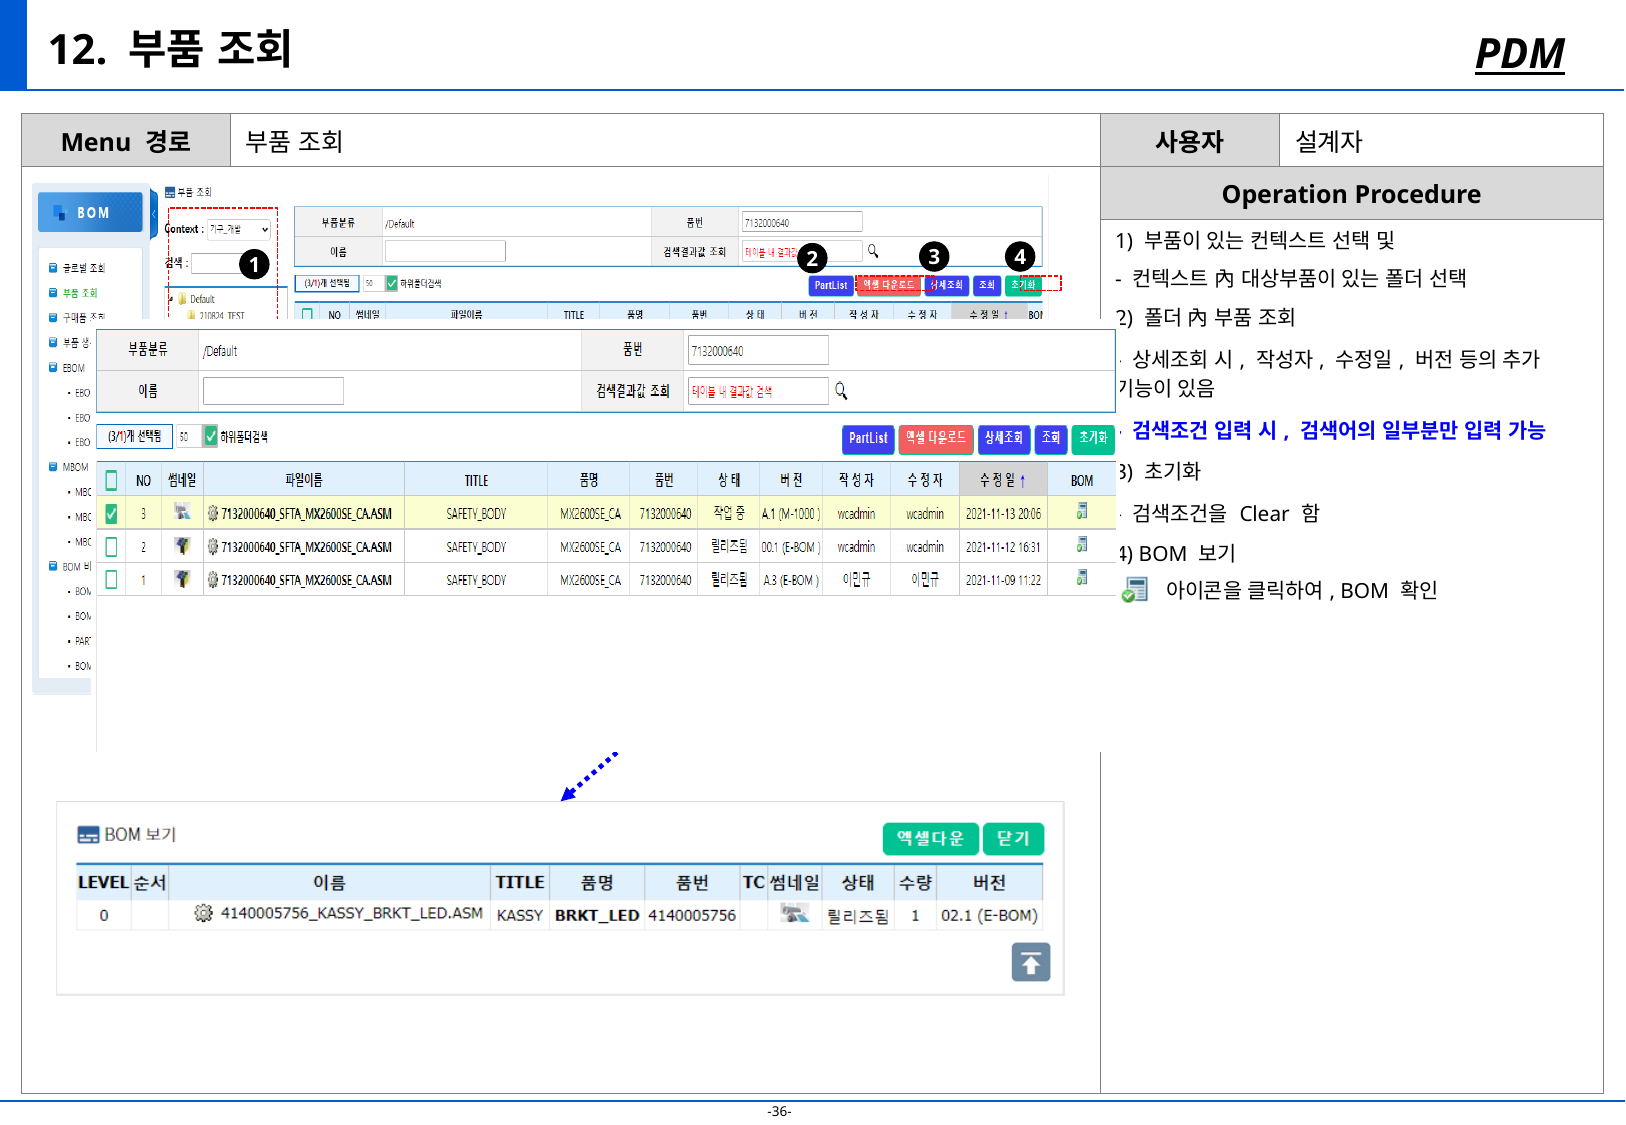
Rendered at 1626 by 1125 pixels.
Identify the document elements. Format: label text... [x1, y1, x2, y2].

table_cell [22, 167, 1100, 1093]
table_header Menu 경로 [22, 114, 230, 166]
table_cell 1) 부품이 있는 컨텍스트 선택 및 - 컨텍스트 內 대상부품이 있는 폴더 선택 2) 폴더 內 부품 조회 - 상세조회 시, 작성자, 수정일, 버전 등의 추가 기능이 있음 - 검색조건 입력 시, 검색어의 일부분만 입력 가능 3) 초기화 - 검색조건을 Clear 함 4) BOM 보기 - 아이콘을 클릭하여, BOM 확인 [1101, 220, 1603, 1093]
table_header 부품 조회 [231, 114, 1100, 166]
title 12. 부품 조회 [32, 14, 1593, 81]
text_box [560, 761, 1026, 802]
text_box [1053, 274, 1063, 293]
text_box PDM [1320, 19, 1581, 85]
picture [32, 175, 1152, 753]
table_header 설계자 [1280, 114, 1603, 166]
table_cell Operation Procedure [1101, 167, 1603, 219]
picture [56, 801, 1065, 996]
table_header 사용자 [1101, 114, 1279, 166]
